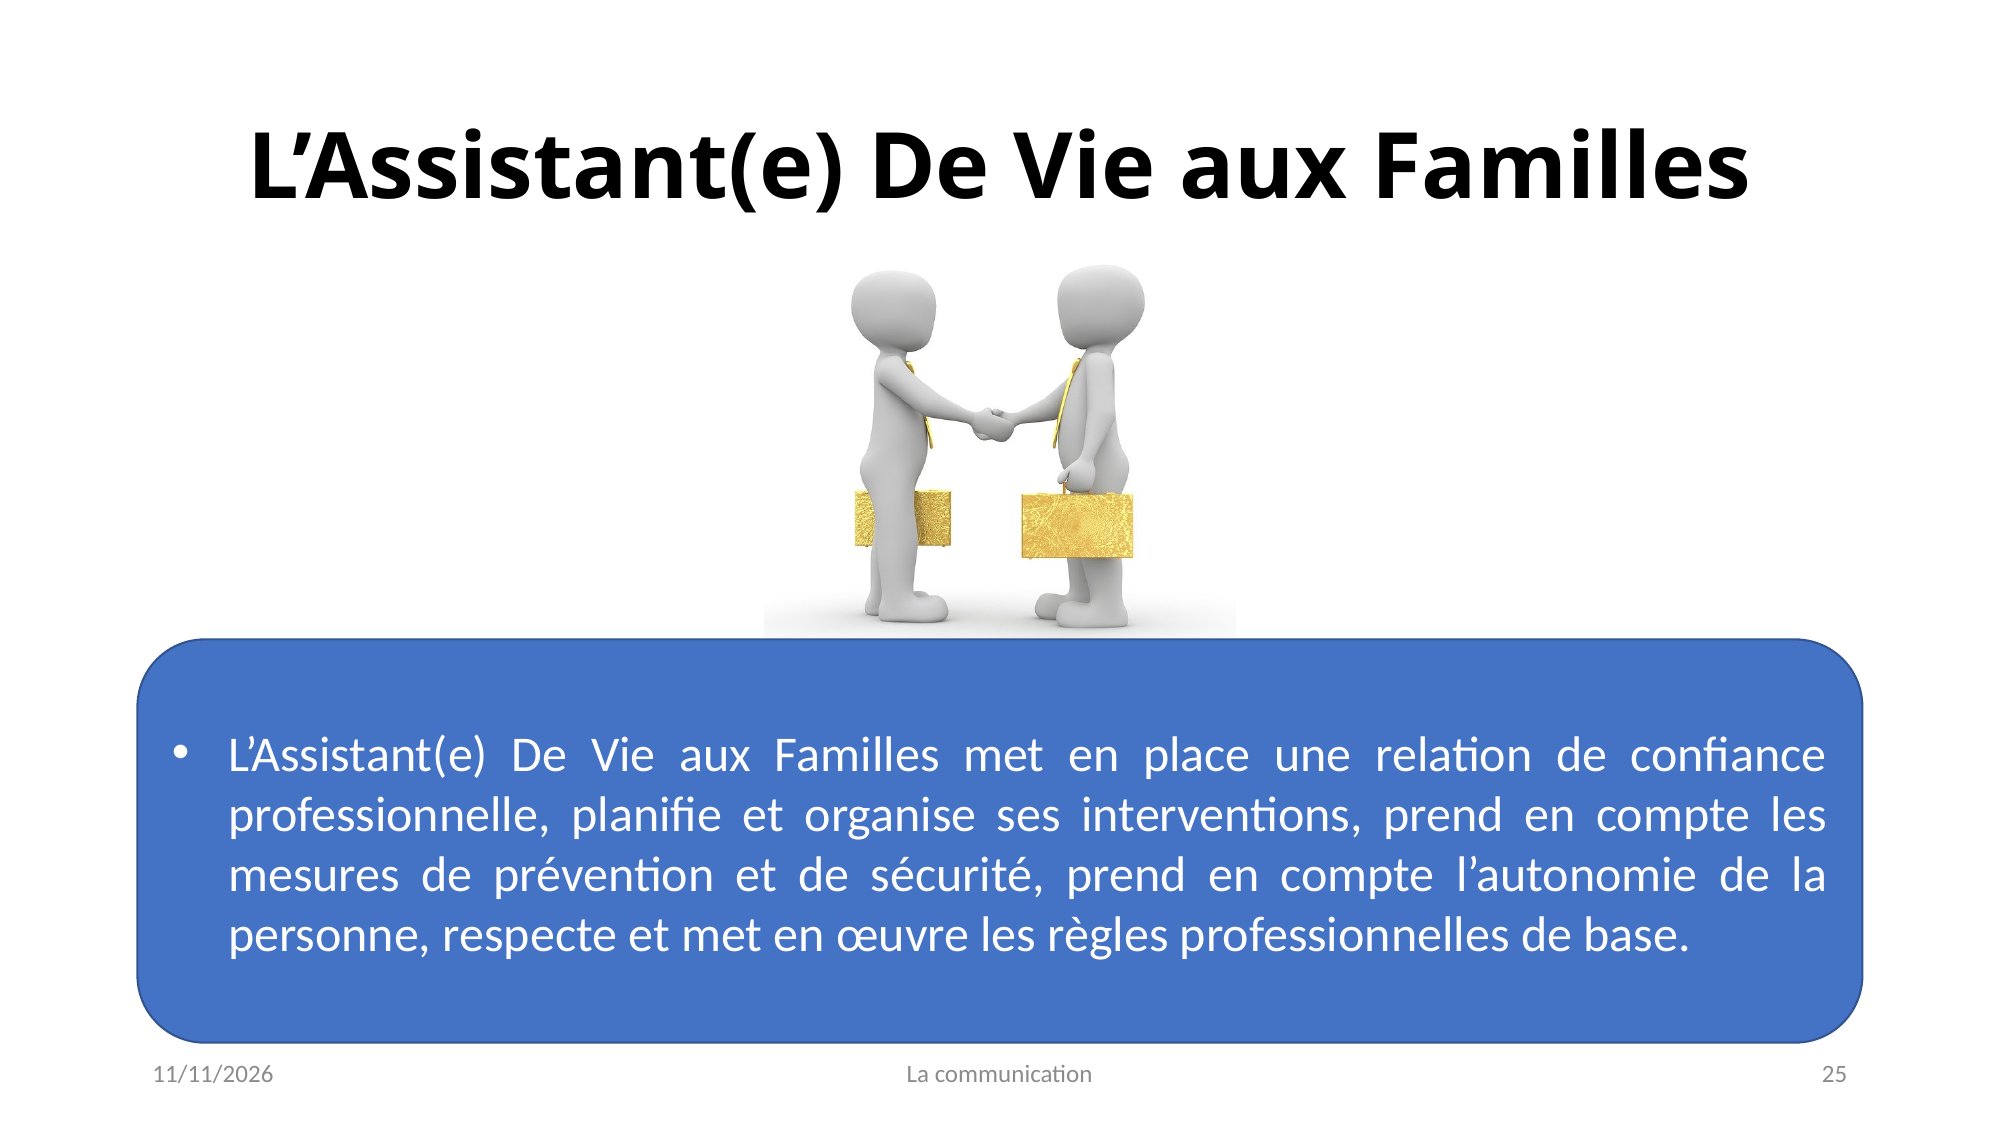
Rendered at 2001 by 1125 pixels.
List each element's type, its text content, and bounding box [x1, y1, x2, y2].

picture [764, 207, 1236, 679]
title L’Assistant(e) De Vie aux Familles [137, 59, 1863, 278]
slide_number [137, 1042, 588, 1103]
footer La communication [662, 1042, 1338, 1103]
text_box L’Assistant(e) De Vie aux Familles met en place une relation de confiance professionnelle, planifie et organise ses interventions, prend en compte les mesures de prévention et de sécurité, prend en compte l’autonomie de la personne, respecte et met en œuvre les règles professionnelles de base. [136, 638, 1864, 1044]
slide_number 25 [1412, 1042, 1863, 1103]
